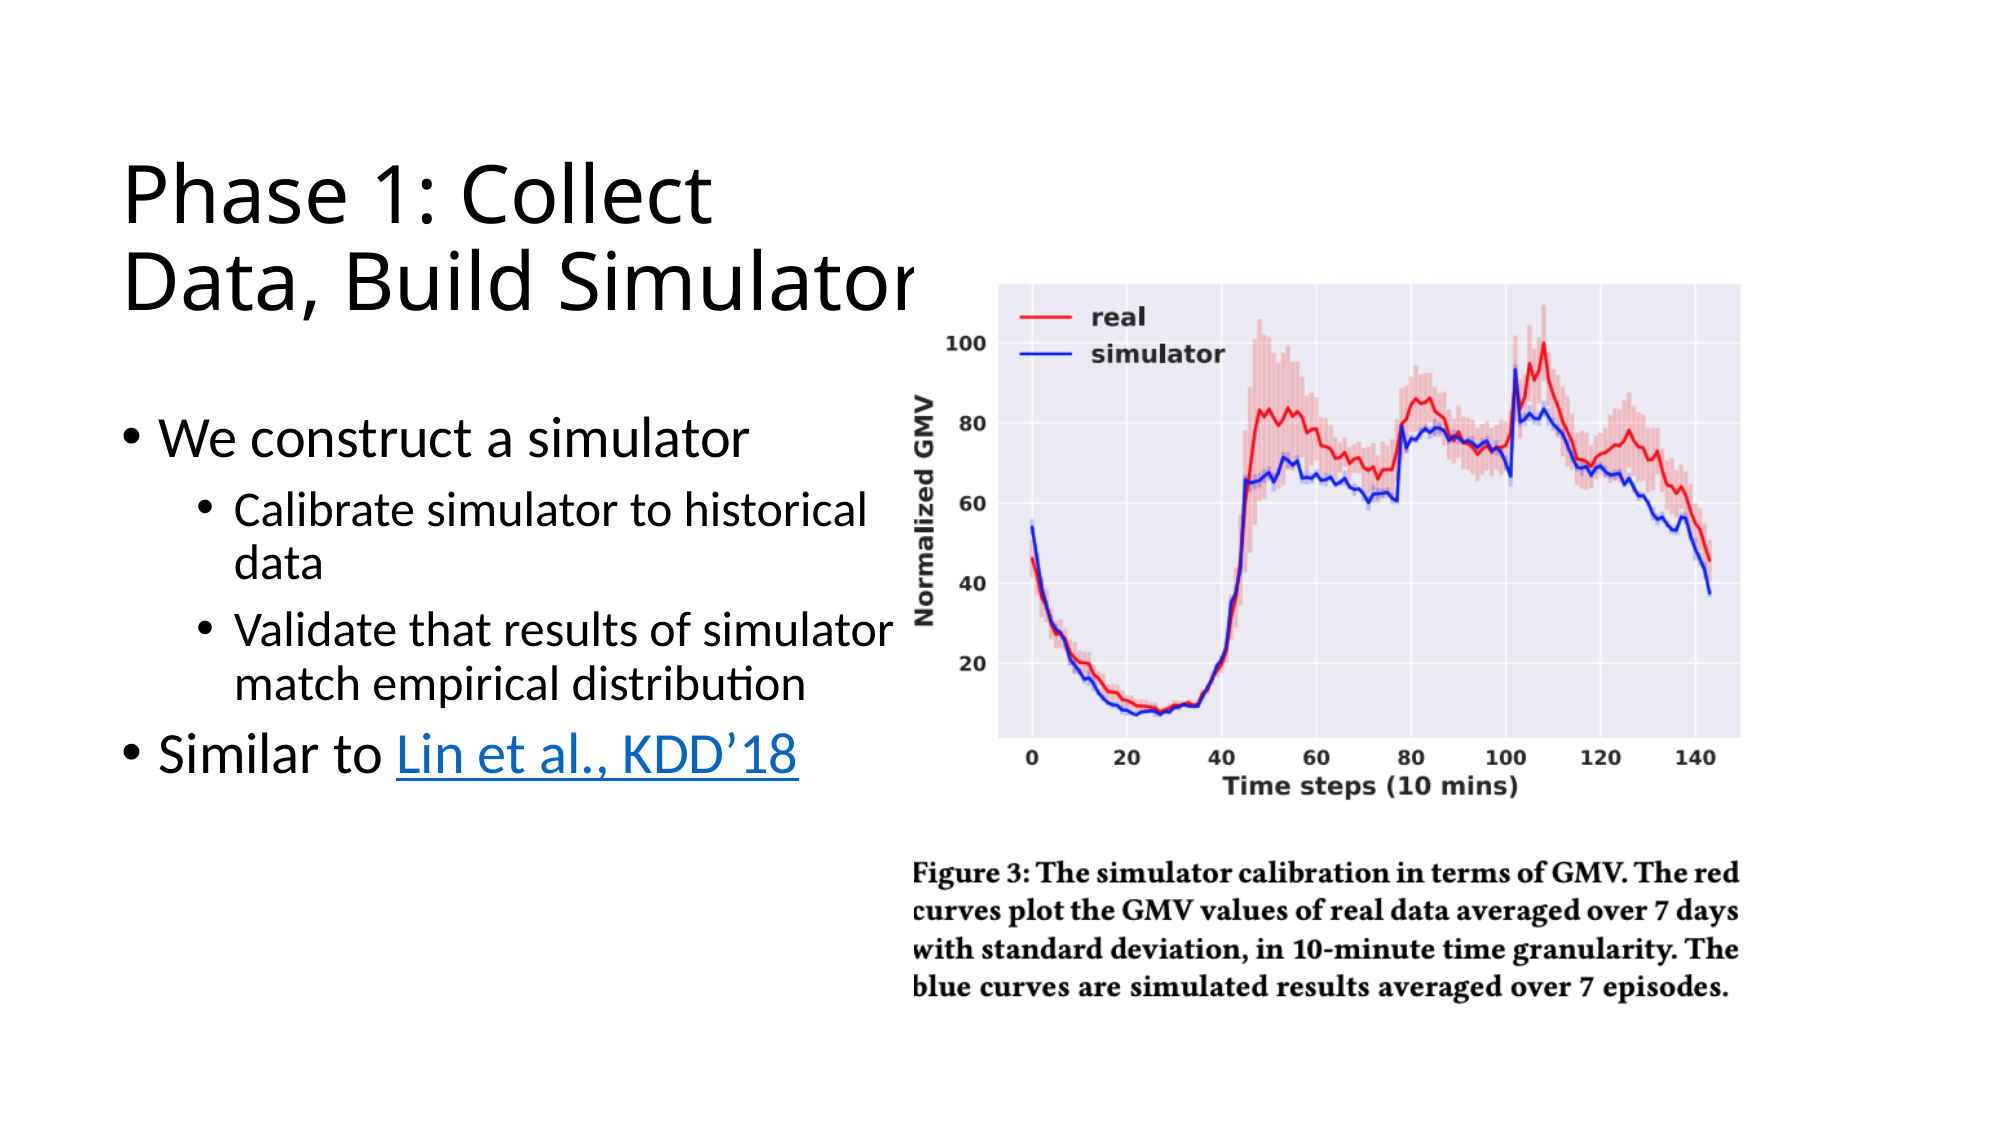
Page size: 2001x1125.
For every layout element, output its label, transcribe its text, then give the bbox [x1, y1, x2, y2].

picture [914, 212, 1741, 1057]
title Phase 1: Collect Data, Build Simulator [106, 103, 948, 379]
list We construct a simulator Calibrate simulator to historical data Validate that results of simulator match empirical distribution Similar to Lin et al., KDD’18 [106, 399, 914, 1021]
